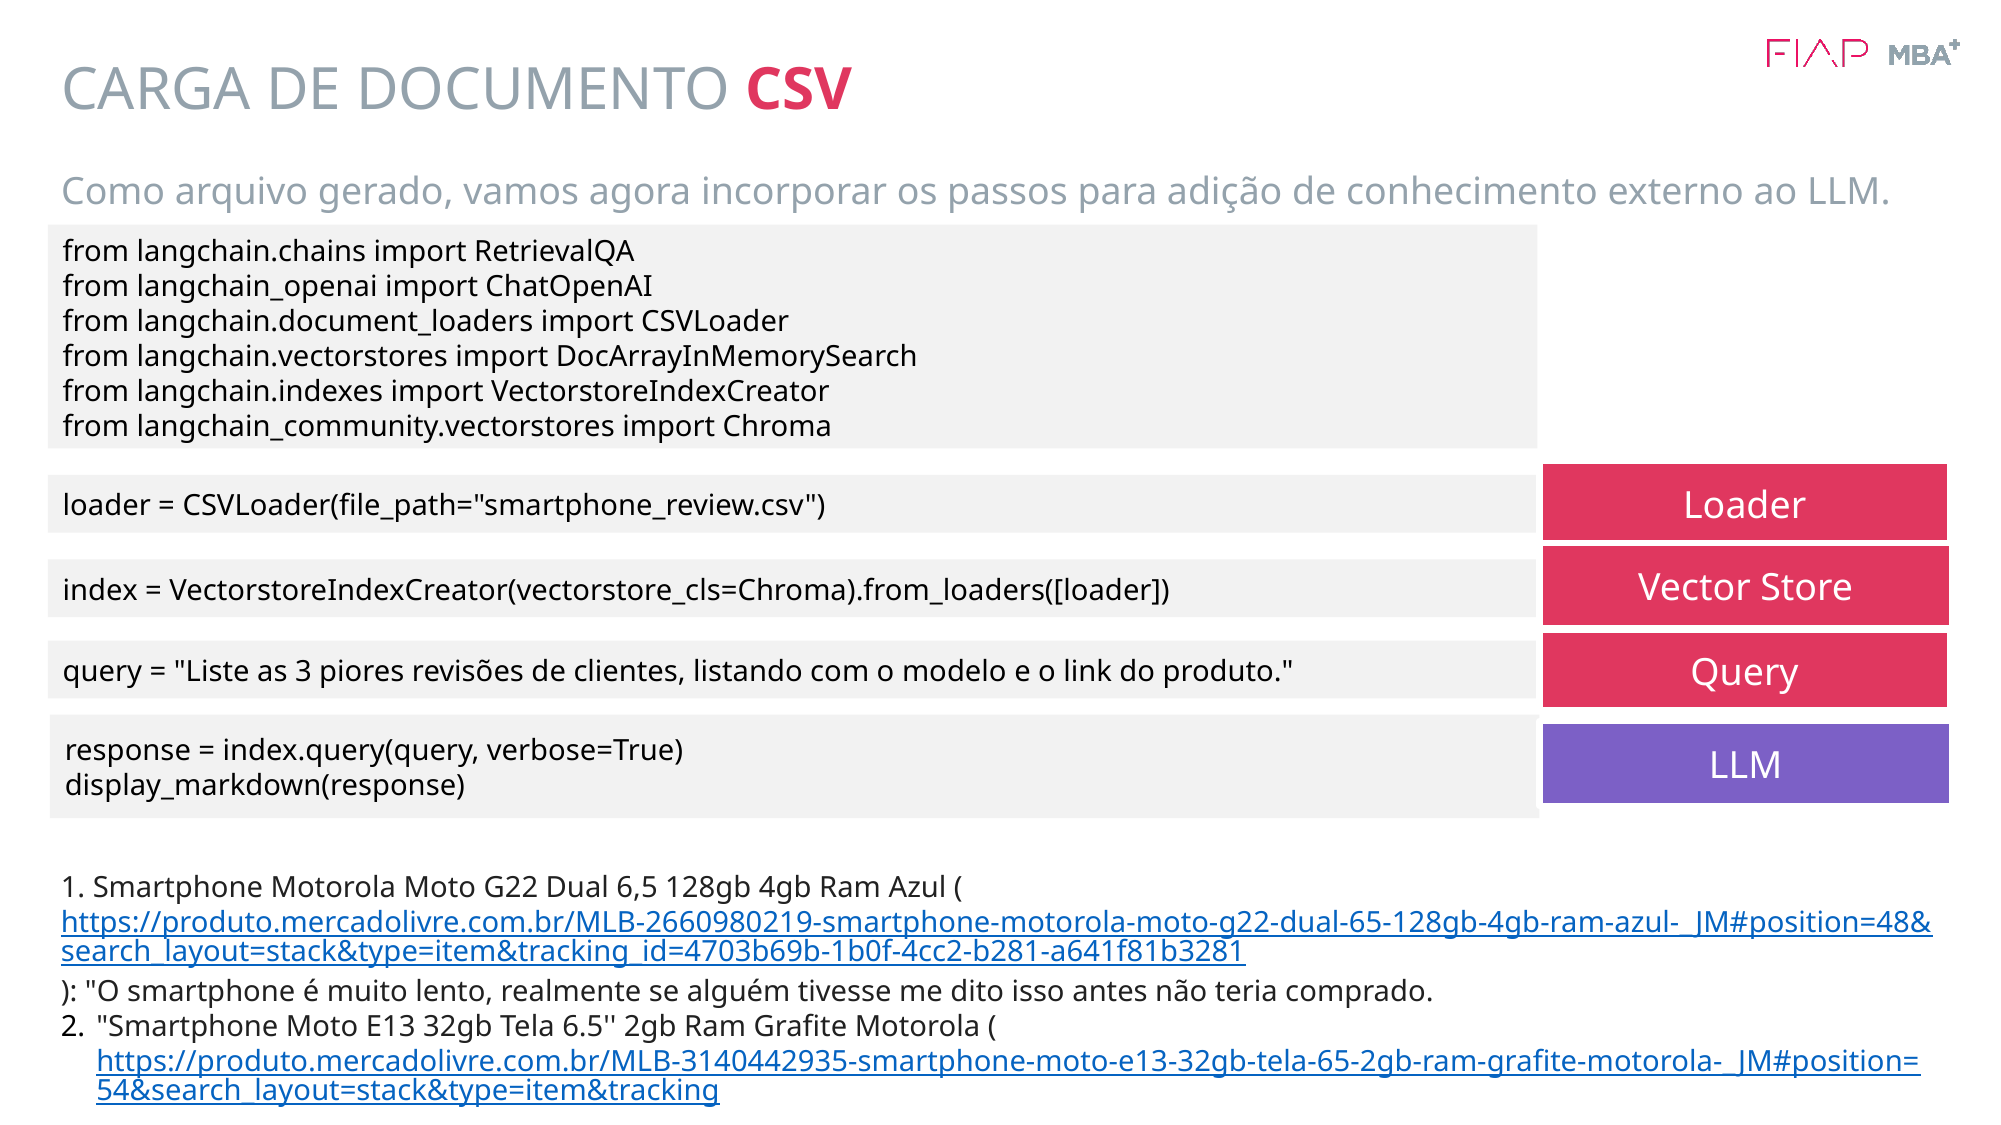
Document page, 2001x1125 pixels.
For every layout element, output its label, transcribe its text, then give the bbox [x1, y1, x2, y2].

title CARGA DE DOCUMENTO CSV [46, 43, 1771, 138]
text_box Query [1537, 628, 1952, 713]
text_box from langchain.chains import RetrievalQA from langchain_openai import ChatOpenAI from langchain.document_loaders import CSVLoader from langchain.vectorstores import DocArrayInMemorySearch from langchain.indexes import VectorstoreIndexCreator from langchain_community.vectorstores import Chroma [47, 224, 1538, 449]
text_box Loader [1537, 459, 1952, 541]
text_box index = VectorstoreIndexCreator(vectorstore_cls=Chroma).from_loaders([loader]) [47, 559, 1537, 618]
picture [1767, 39, 1868, 67]
text_box Como arquivo gerado, vamos agora incorporar os passos para adição de conhecimento externo ao LLM. [46, 160, 1950, 221]
text_box Vector Store [1537, 541, 1954, 630]
picture [1888, 36, 1961, 66]
text_box 1. Smartphone Motorola Moto G22 Dual 6,5 128gb 4gb Ram Azul (https://produto.mercadolivre.com.br/MLB-2660980219-smartphone-motorola-moto-g22-dual-65-128gb-4gb-ram-azul-_JM#position=48&search_layout=stack&type=item&tracking_id=4703b69b-1b0f-4cc2-b281-a641f81b3281): "O smartphone é muito lento, realmente se alguém tivesse me dito isso antes não teria comprado. "Smartphone Moto E13 32gb Tela 6.5'' 2gb Ram Grafite Motorola (https://produto.mercadolivre.com.br/MLB-3140442935-smartphone-moto-e13-32gb-tela-65-2gb-ram-grafite-motorola-_JM#position=54&search_layout=stack&type=item&tracking_ [46, 860, 1950, 1096]
text_box response = index.query(query, verbose=True) display_markdown(response) [49, 714, 1540, 819]
text_box LLM [1537, 719, 1954, 808]
text_box query = "Liste as 3 piores revisões de clientes, listando com o modelo e o link do produto." [47, 640, 1537, 699]
text_box loader = CSVLoader(file_path="smartphone_review.csv") [47, 474, 1537, 533]
